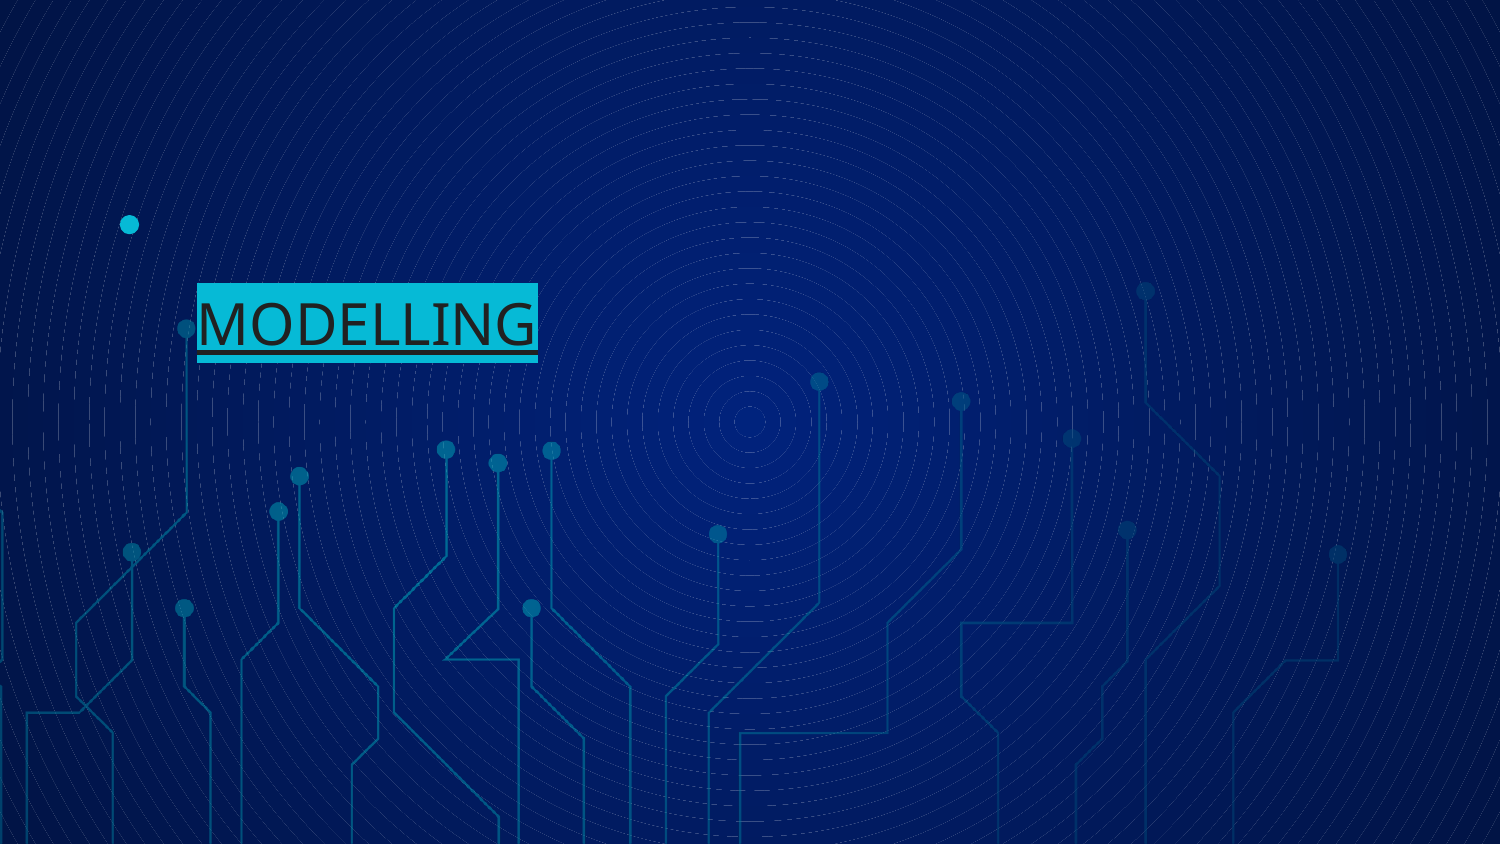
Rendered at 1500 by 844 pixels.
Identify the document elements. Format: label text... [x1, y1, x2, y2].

subtitle MODELLING [106, 193, 1438, 732]
text_box [122, 217, 137, 232]
